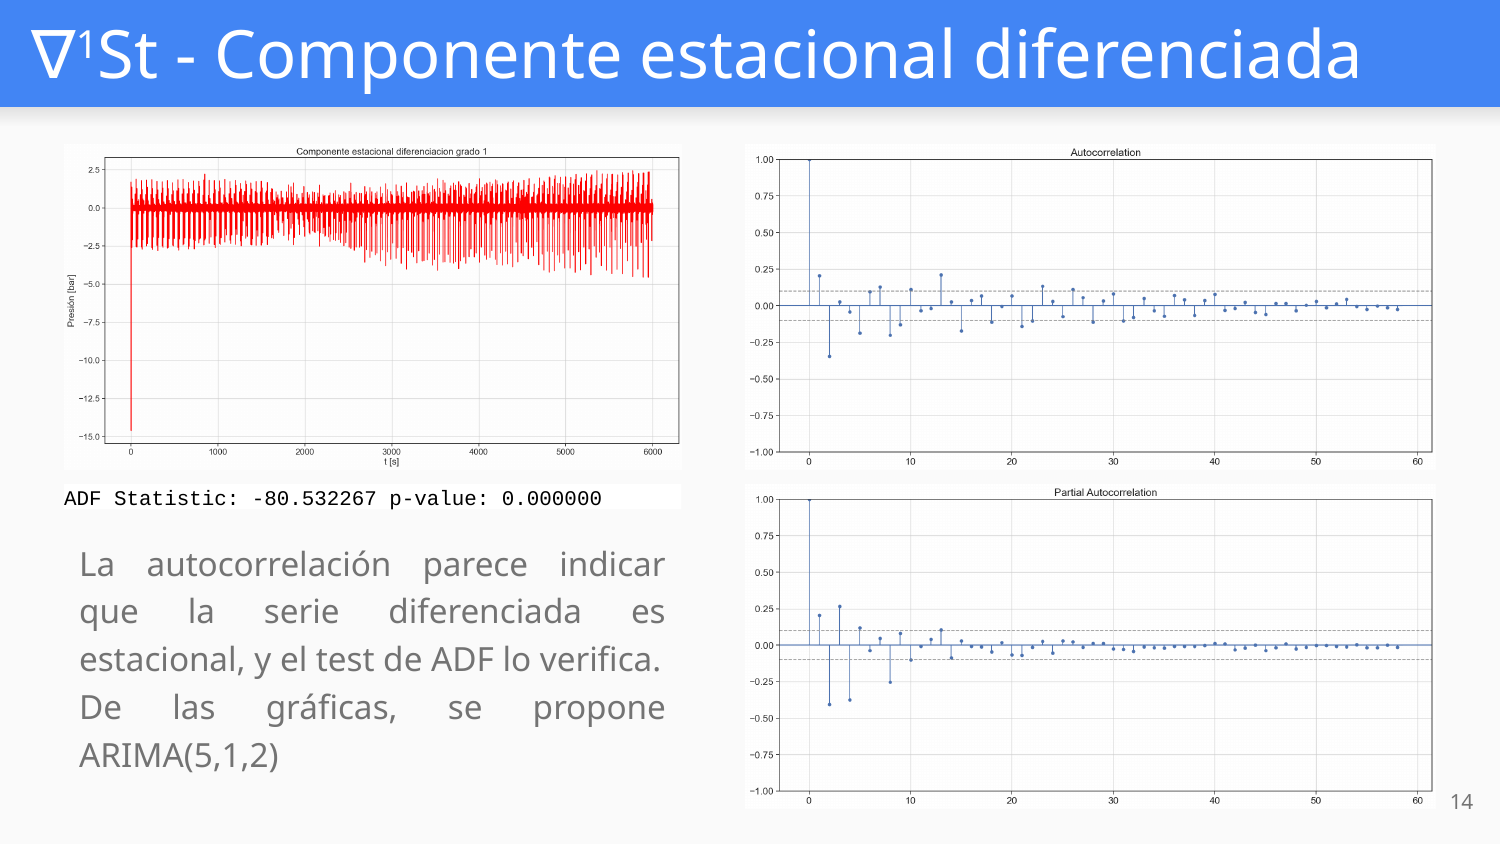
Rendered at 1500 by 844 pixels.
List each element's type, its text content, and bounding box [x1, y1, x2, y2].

text_box ADF Statistic: -80.532267 p-value: 0.000000 [64, 484, 682, 510]
picture [745, 144, 1437, 470]
picture [745, 483, 1437, 810]
picture [63, 144, 682, 470]
slide_number 14 [1398, 770, 1489, 835]
title ∇1St - Componente estacional diferenciada [16, 2, 1464, 102]
text_box La autocorrelación parece indicar que la serie diferenciada es estacional, y el test de ADF lo verifica. De las gráficas, se propone ARIMA(5,1,2) [64, 510, 682, 809]
